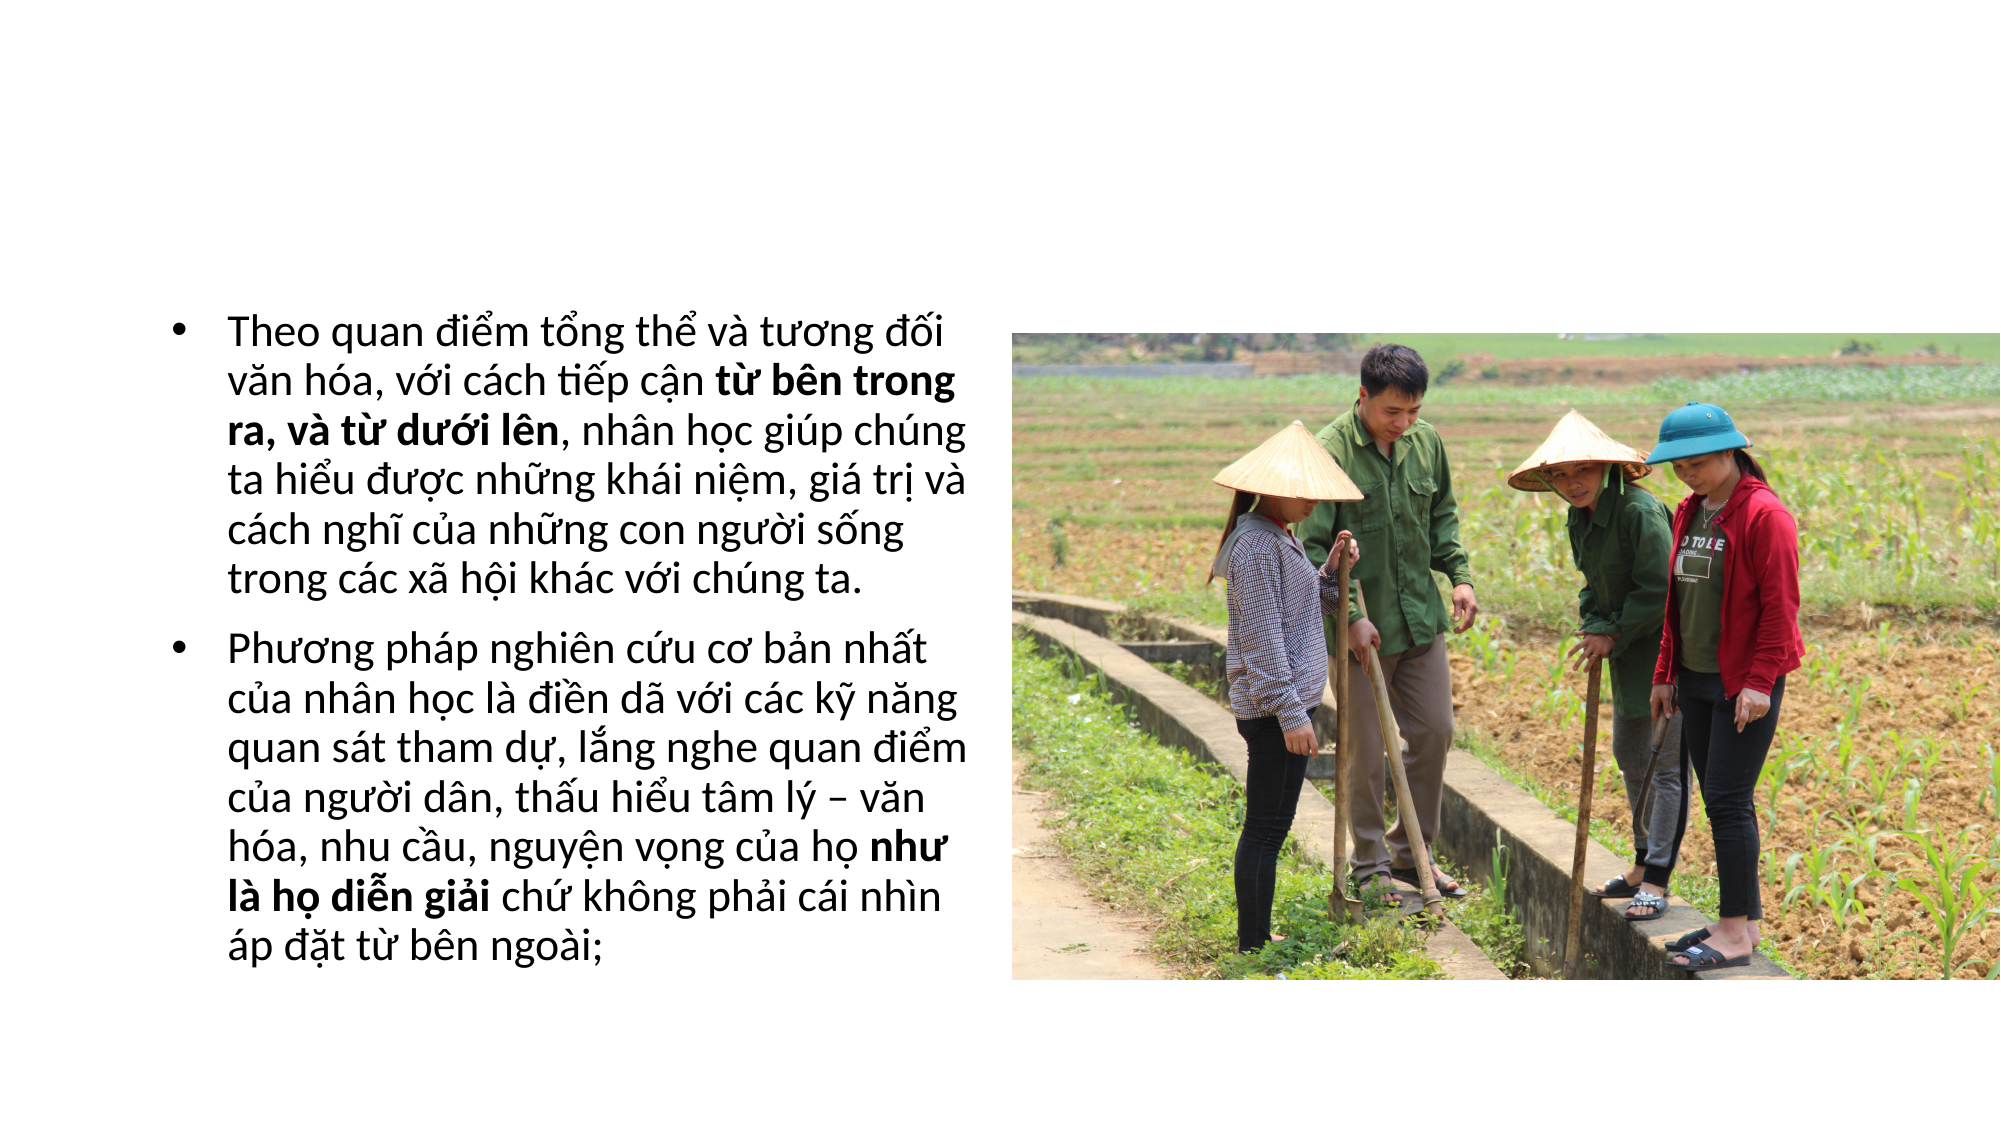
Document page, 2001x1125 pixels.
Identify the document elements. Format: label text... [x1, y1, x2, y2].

picture [1012, 332, 2000, 980]
list Theo quan điểm tổng thể và tương đối văn hóa, với cách tiếp cận từ bên trong ra, và từ dưới lên, nhân học giúp chúng ta hiểu được những khái niệm, giá trị và cách nghĩ của những con người sống trong các xã hội khác với chúng ta. Phương pháp nghiên cứu cơ bản nhất của nhân học là điền dã với các kỹ năng quan sát tham dự, lắng nghe quan điểm của người dân, thấu hiểu tâm lý – văn hóa, nhu cầu, nguyện vọng của họ như là họ diễn giải chứ không phải cái nhìn áp đặt từ bên ngoài; [137, 299, 988, 1014]
